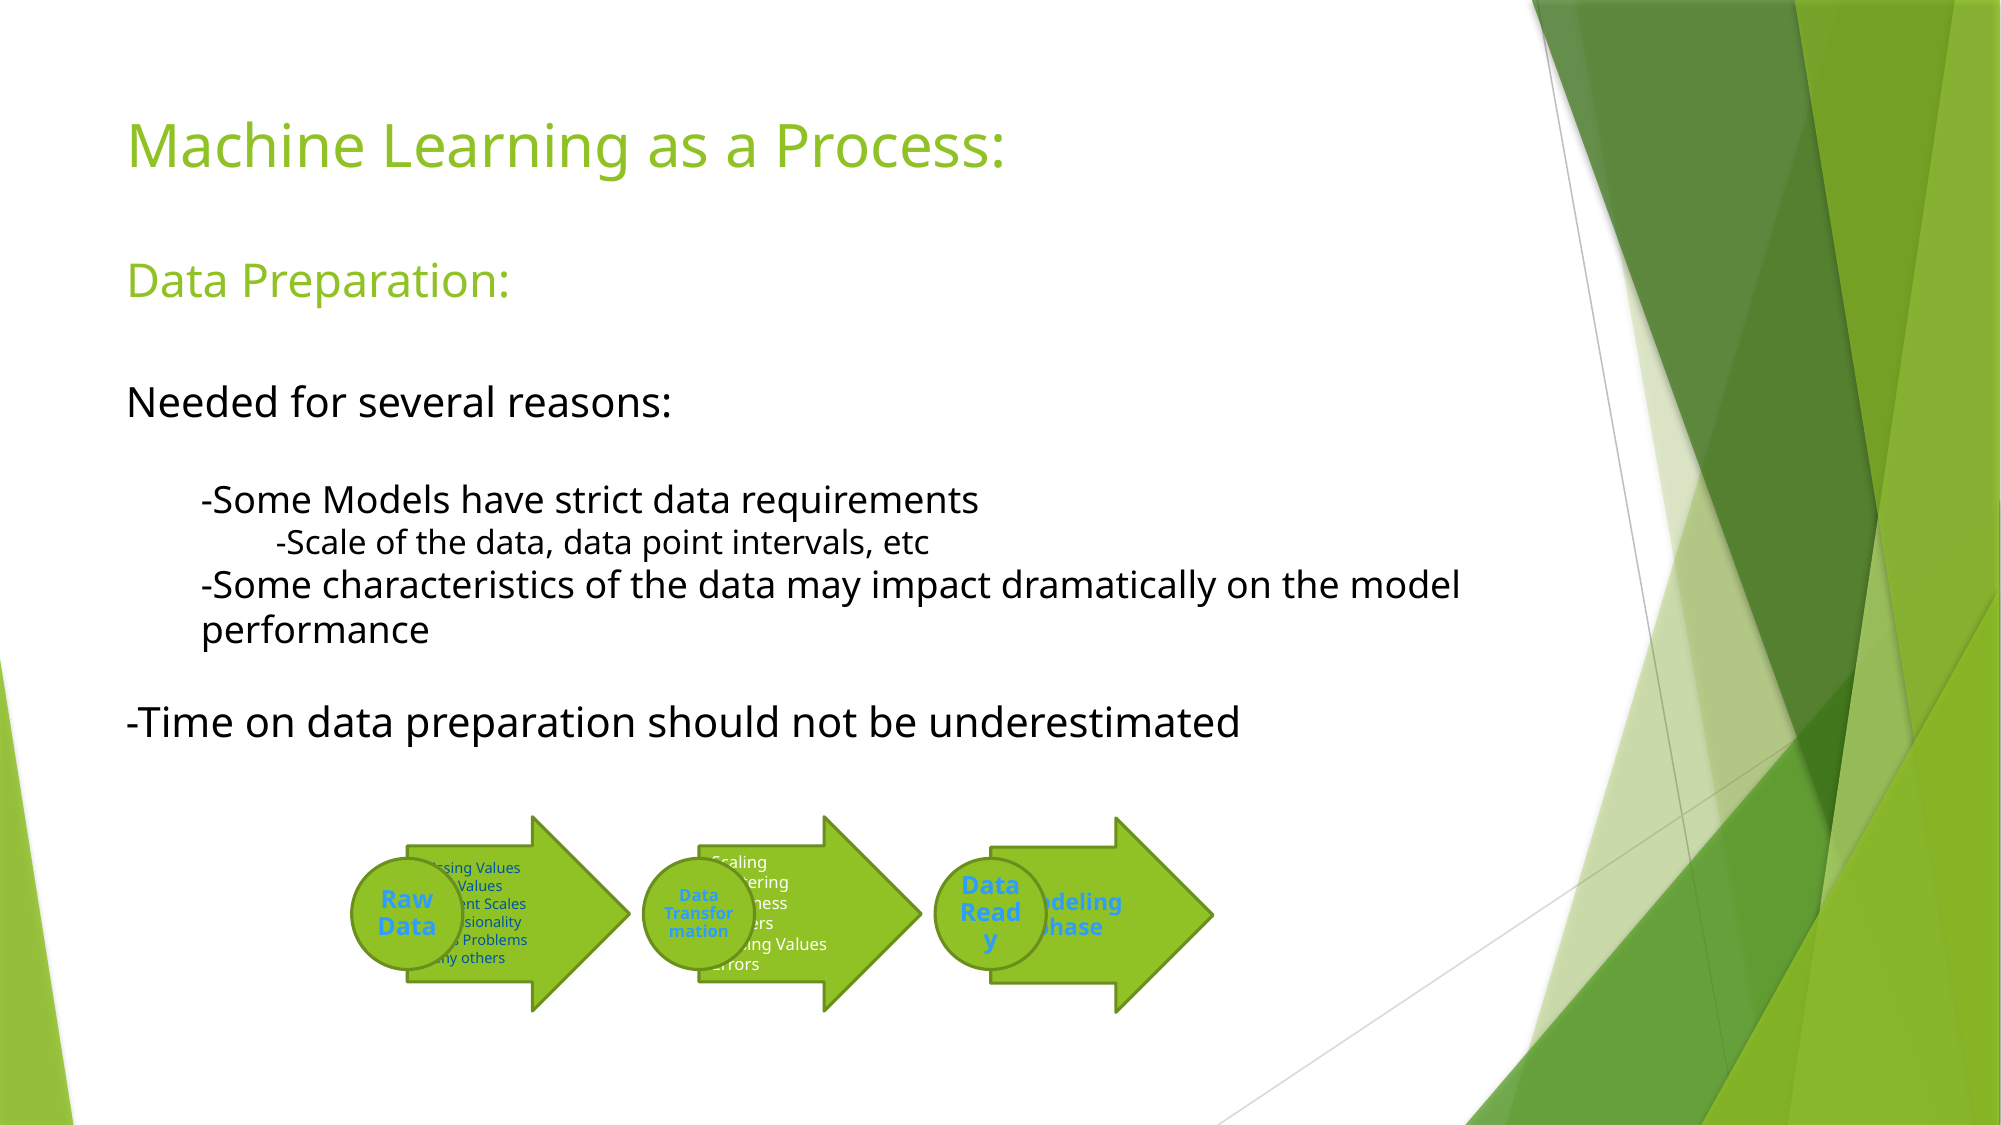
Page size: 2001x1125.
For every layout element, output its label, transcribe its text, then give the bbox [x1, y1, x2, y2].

title Machine Learning as a Process: Data Preparation: [111, 99, 1522, 317]
text_box Needed for several reasons: -Some Models have strict data requirements -Scale of the data, data point intervals, etc -Some characteristics of the data may impact dramatically on the model performance -Time on data preparation should not be underestimated [111, 368, 1682, 954]
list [350, 777, 1214, 1051]
